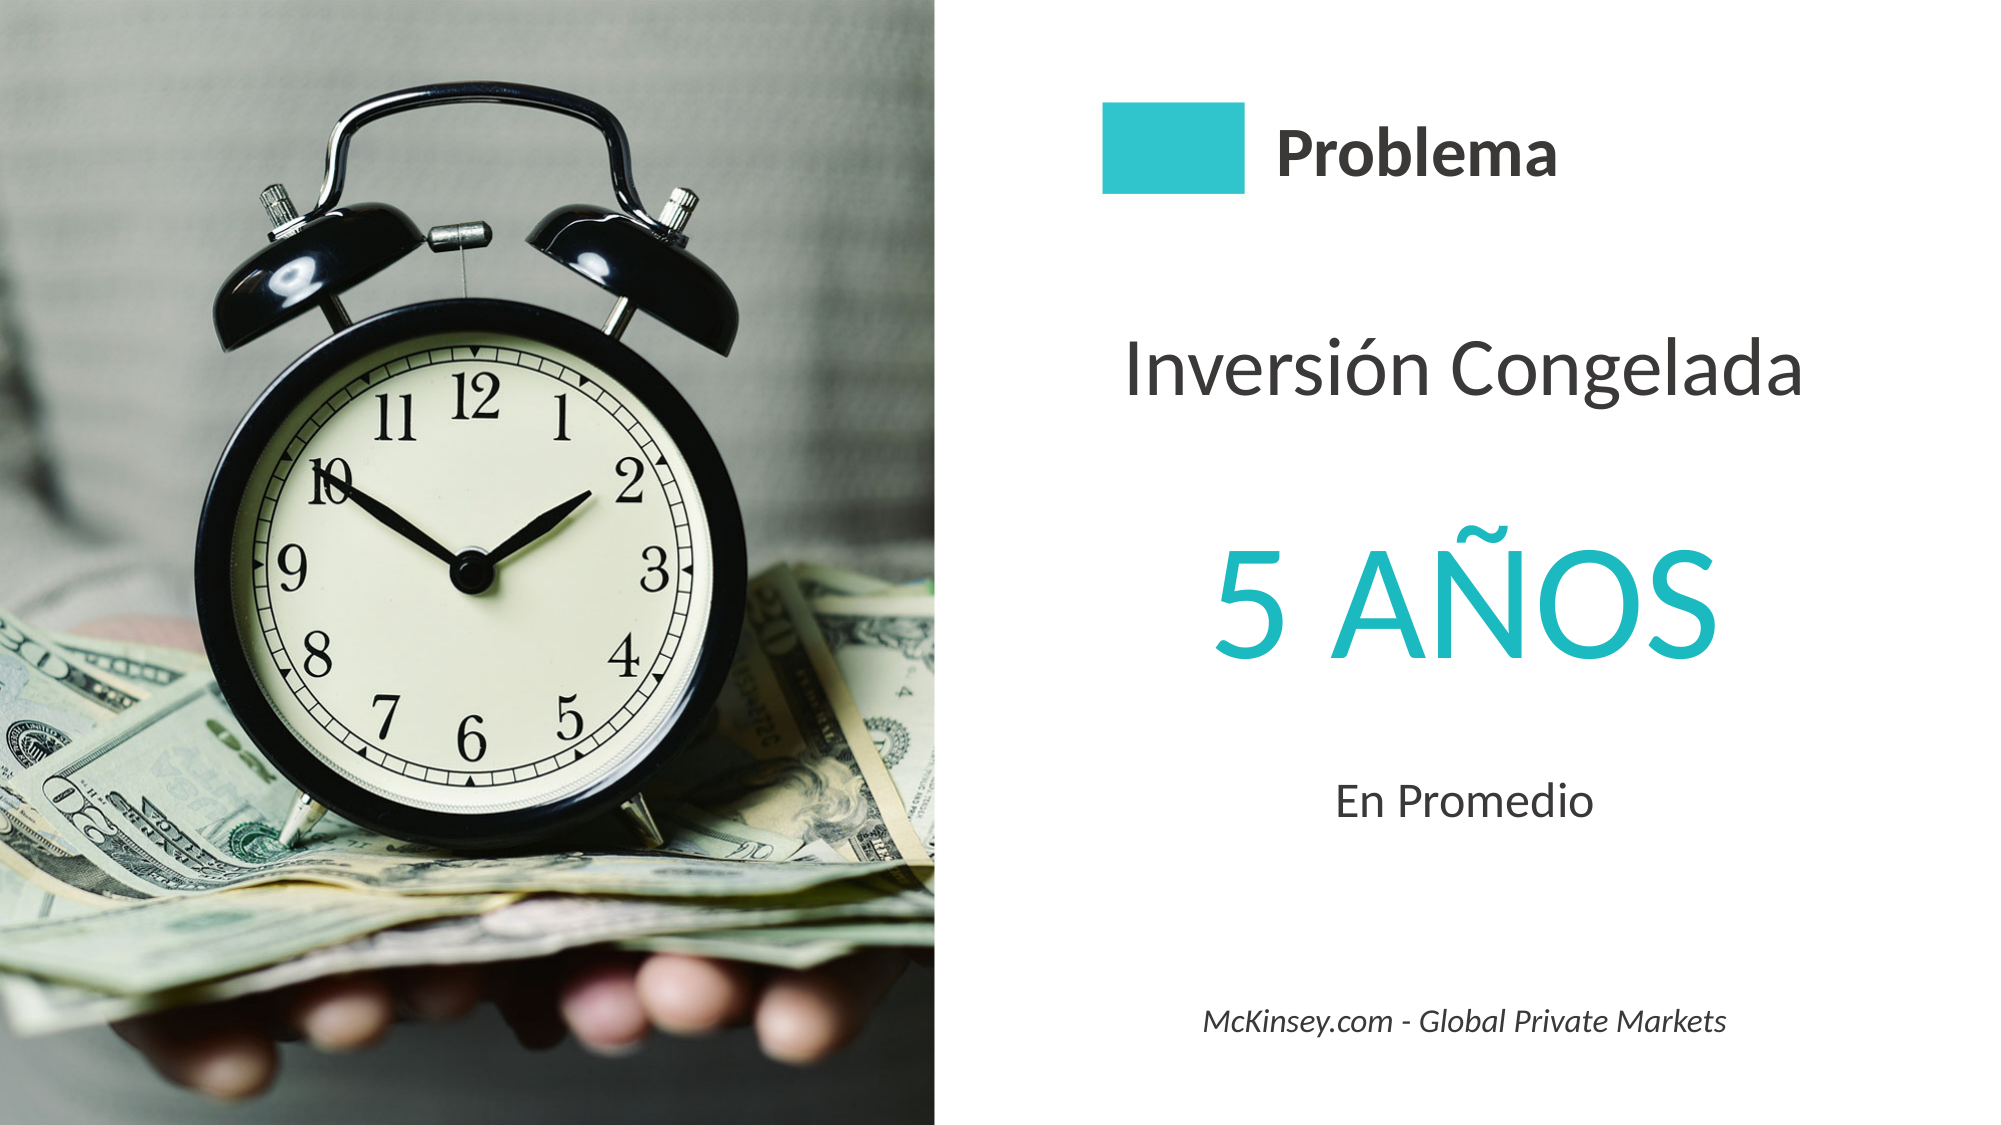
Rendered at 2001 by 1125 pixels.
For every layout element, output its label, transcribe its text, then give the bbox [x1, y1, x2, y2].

text_box En Promedio [930, 776, 2000, 853]
text_box McKinsey.com - Global Private Markets [930, 991, 2000, 1039]
picture [0, 0, 2001, 1125]
text_box 5 AÑOS [930, 539, 2000, 663]
text_box Inversión Congelada [930, 316, 2000, 404]
title Problema [1261, 109, 2000, 197]
